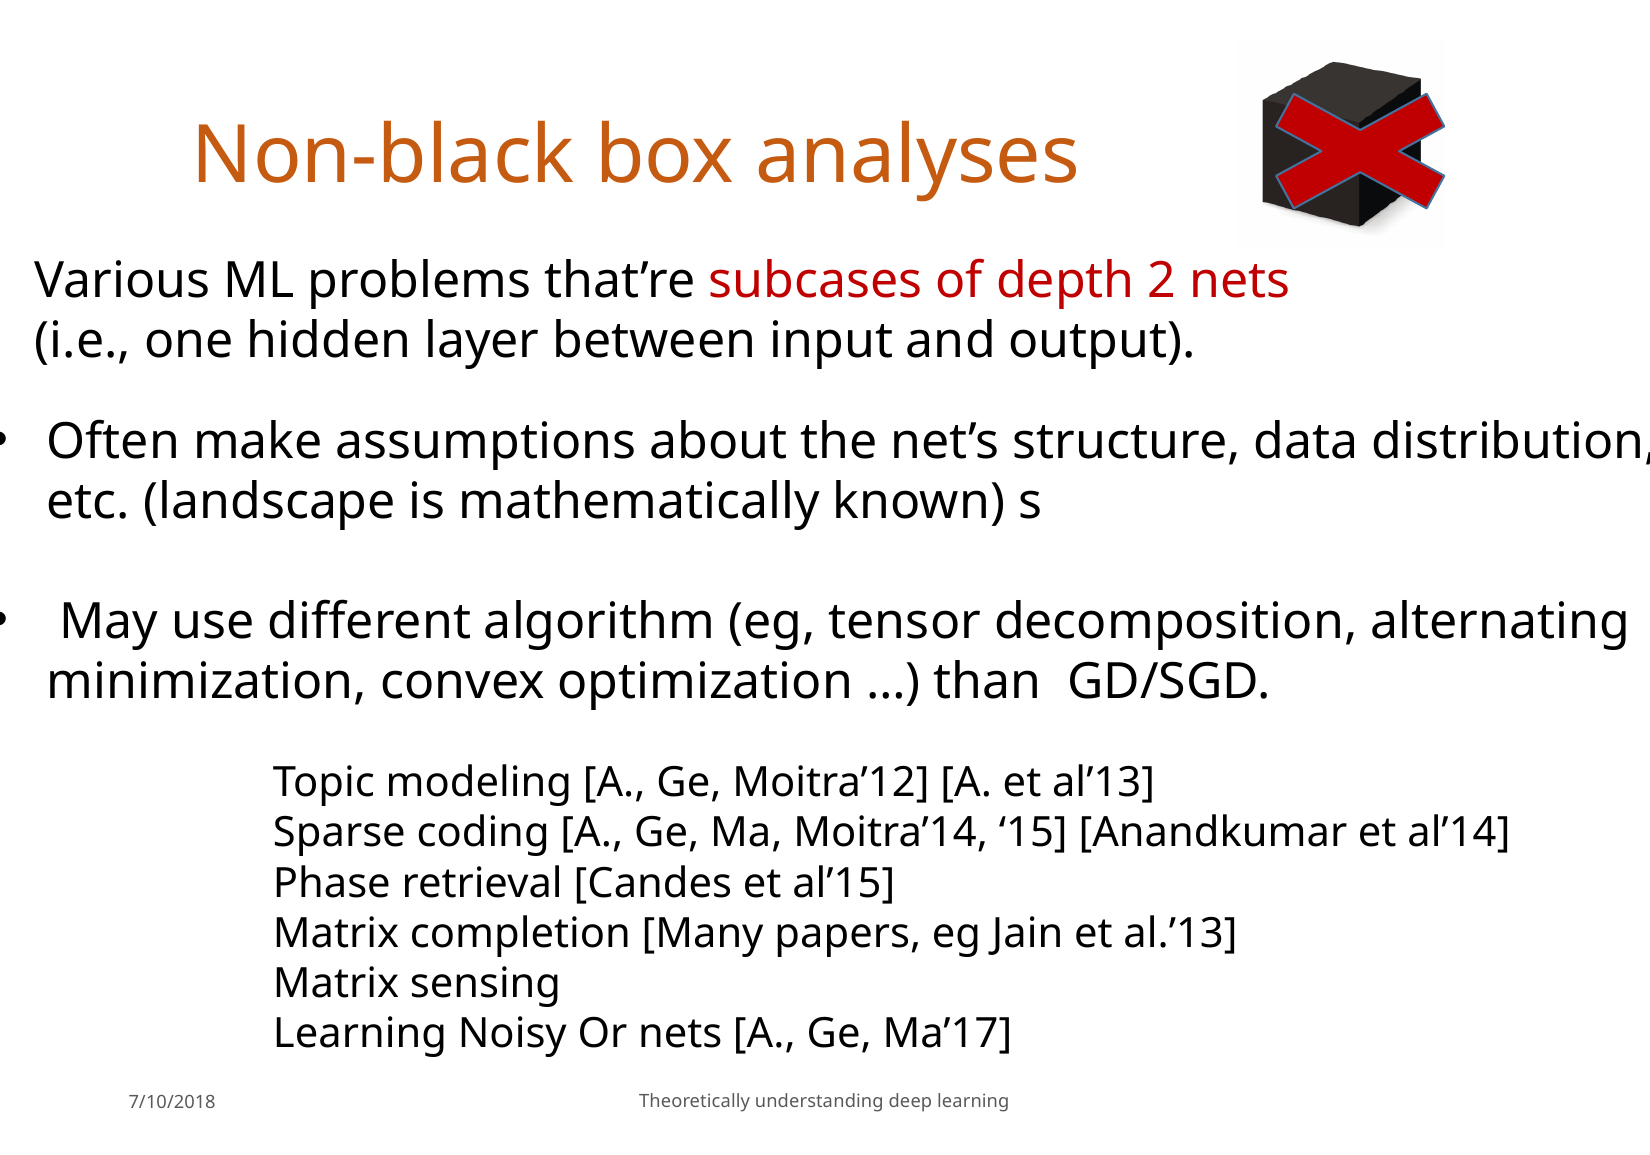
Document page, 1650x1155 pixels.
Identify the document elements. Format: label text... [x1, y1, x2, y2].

text_box Often make assumptions about the net’s structure, data distribution, etc. (landscape is mathematically known) s May use different algorithm (eg, tensor decomposition, alternating minimization, convex optimization …) than GD/SGD. [0, 401, 1650, 716]
text_box Non-black box analyses [177, 94, 1215, 207]
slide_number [113, 1070, 485, 1132]
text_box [1215, 39, 1505, 249]
text_box Various ML problems that’re subcases of depth 2 nets (i.e., one hidden layer between input and output). [19, 240, 1306, 401]
text_box Topic modeling [A., Ge, Moitra’12] [A. et al’13] Sparse coding [A., Ge, Ma, Moitra’14, ‘15] [Anandkumar et al’14] Phase retrieval [Candes et al’15] Matrix completion [Many papers, eg Jain et al.’13] Matrix sensing Learning Noisy Or nets [A., Ge, Ma’17] [258, 747, 1548, 1063]
footer Theoretically understanding deep learning [546, 1070, 1104, 1132]
